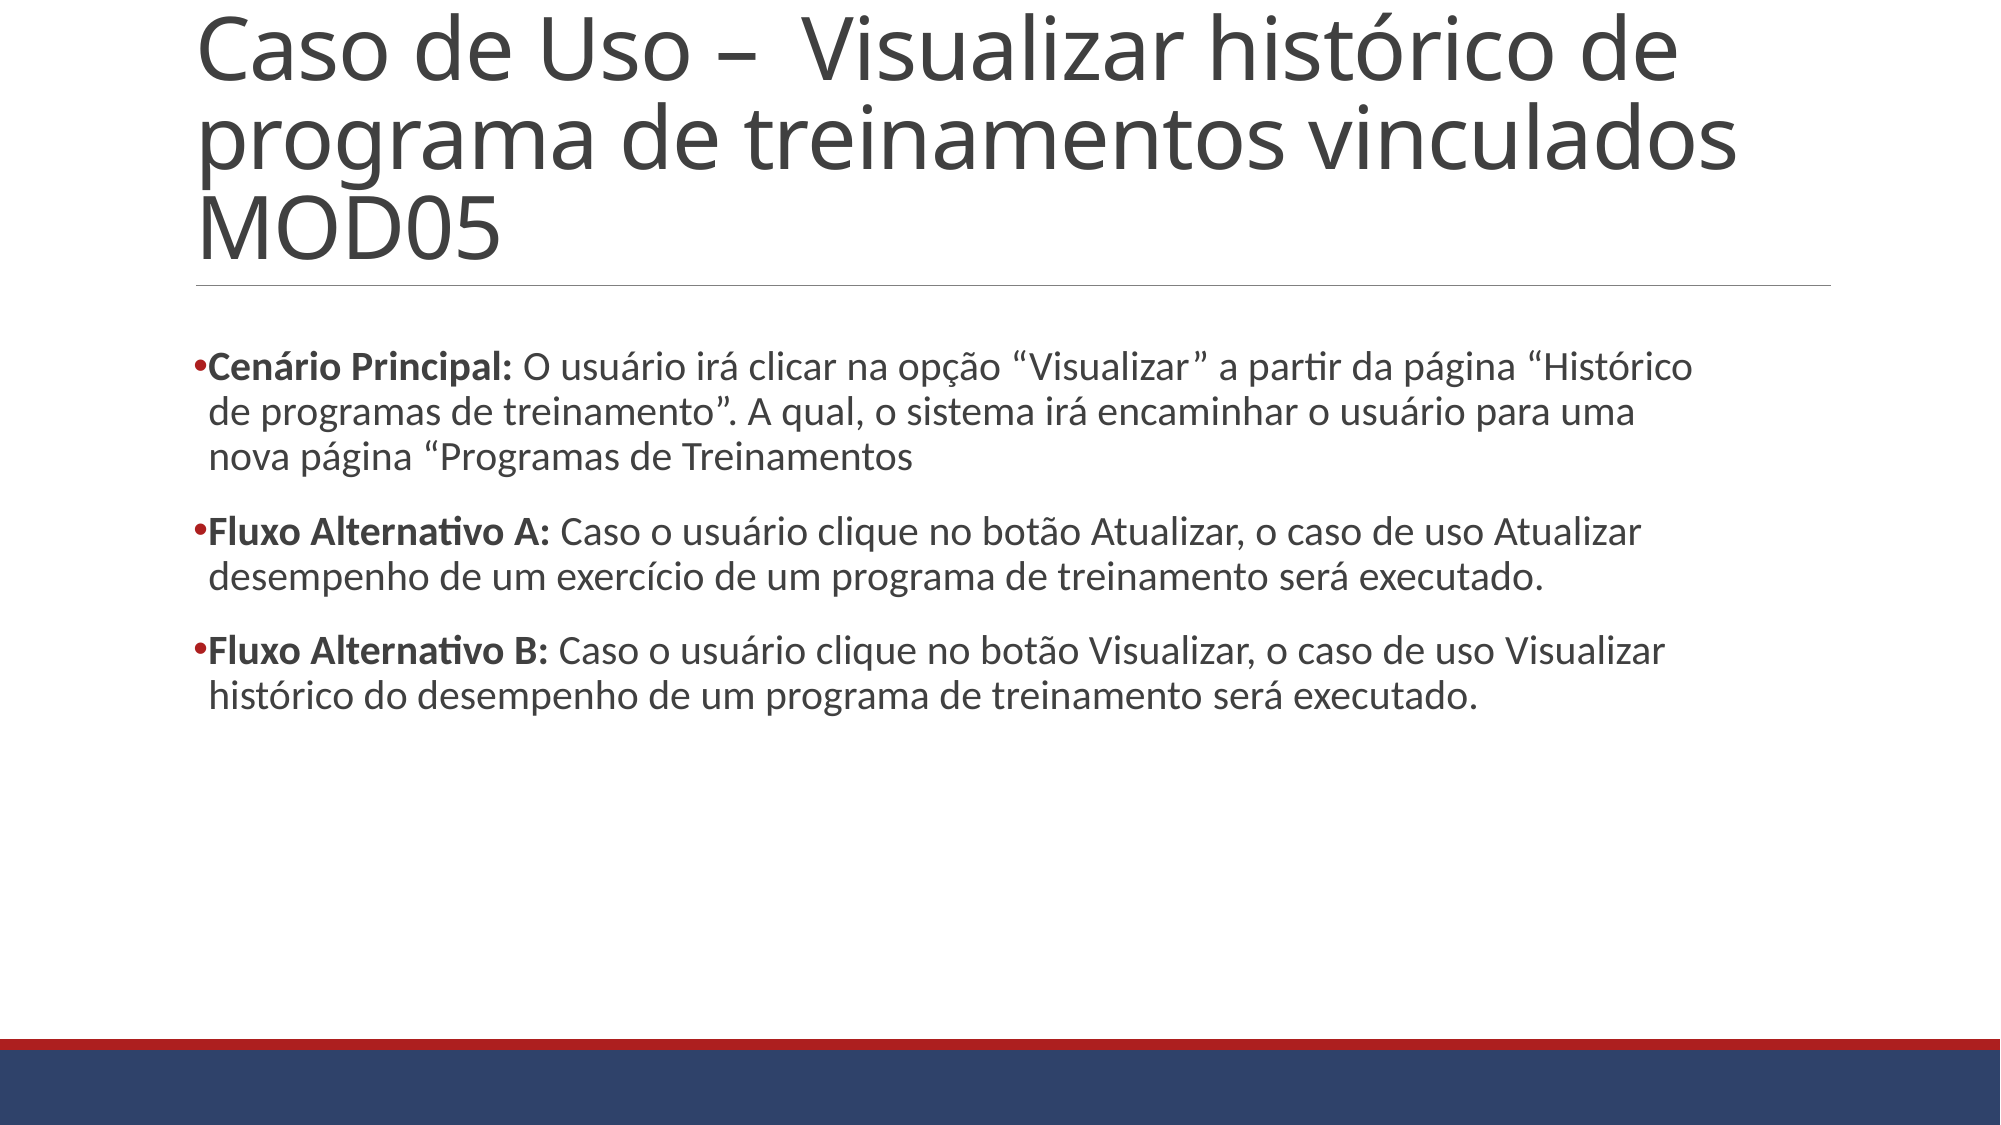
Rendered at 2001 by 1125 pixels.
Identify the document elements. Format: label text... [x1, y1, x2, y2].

title Caso de Uso – Visualizar histórico de programa de treinamentos vinculados MOD05 [180, 0, 1830, 285]
list Cenário Principal: O usuário irá clicar na opção “Visualizar” a partir da página “Histórico de programas de treinamento”. A qual, o sistema irá encaminhar o usuário para uma nova página “Programas de Treinamentos Fluxo Alternativo A: Caso o usuário clique no botão Atualizar, o caso de uso Atualizar desempenho de um exercício de um programa de treinamento será executado. Fluxo Alternativo B: Caso o usuário clique no botão Visualizar, o caso de uso Visualizar histórico do desempenho de um programa de treinamento será executado. [193, 337, 1699, 950]
